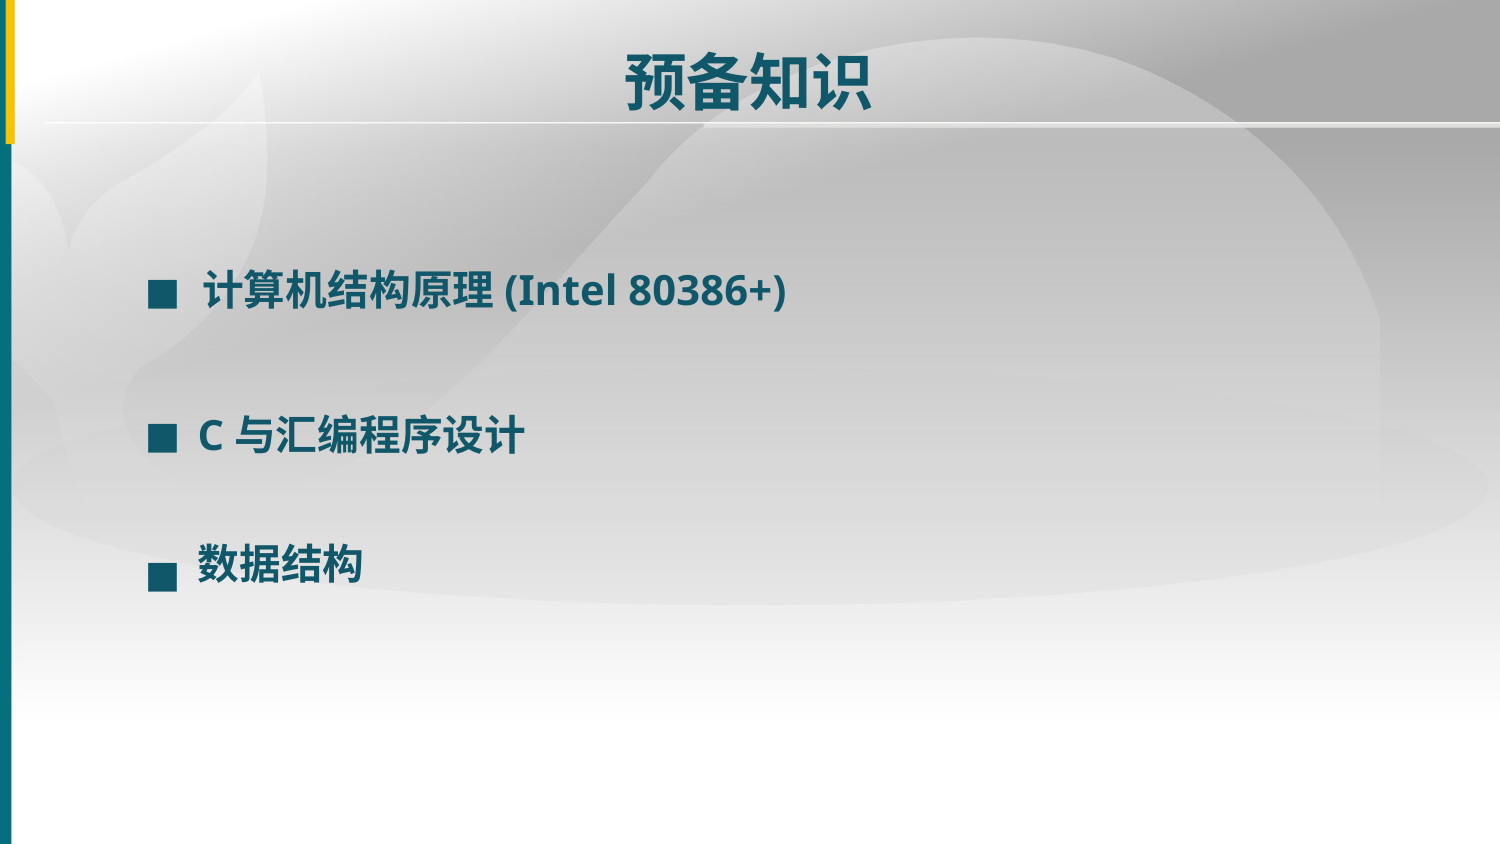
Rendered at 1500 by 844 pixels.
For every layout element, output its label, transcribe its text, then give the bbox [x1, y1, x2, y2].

picture [0, 0, 1500, 844]
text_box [128, 256, 1356, 692]
text_box 预备知识 [609, 35, 961, 125]
